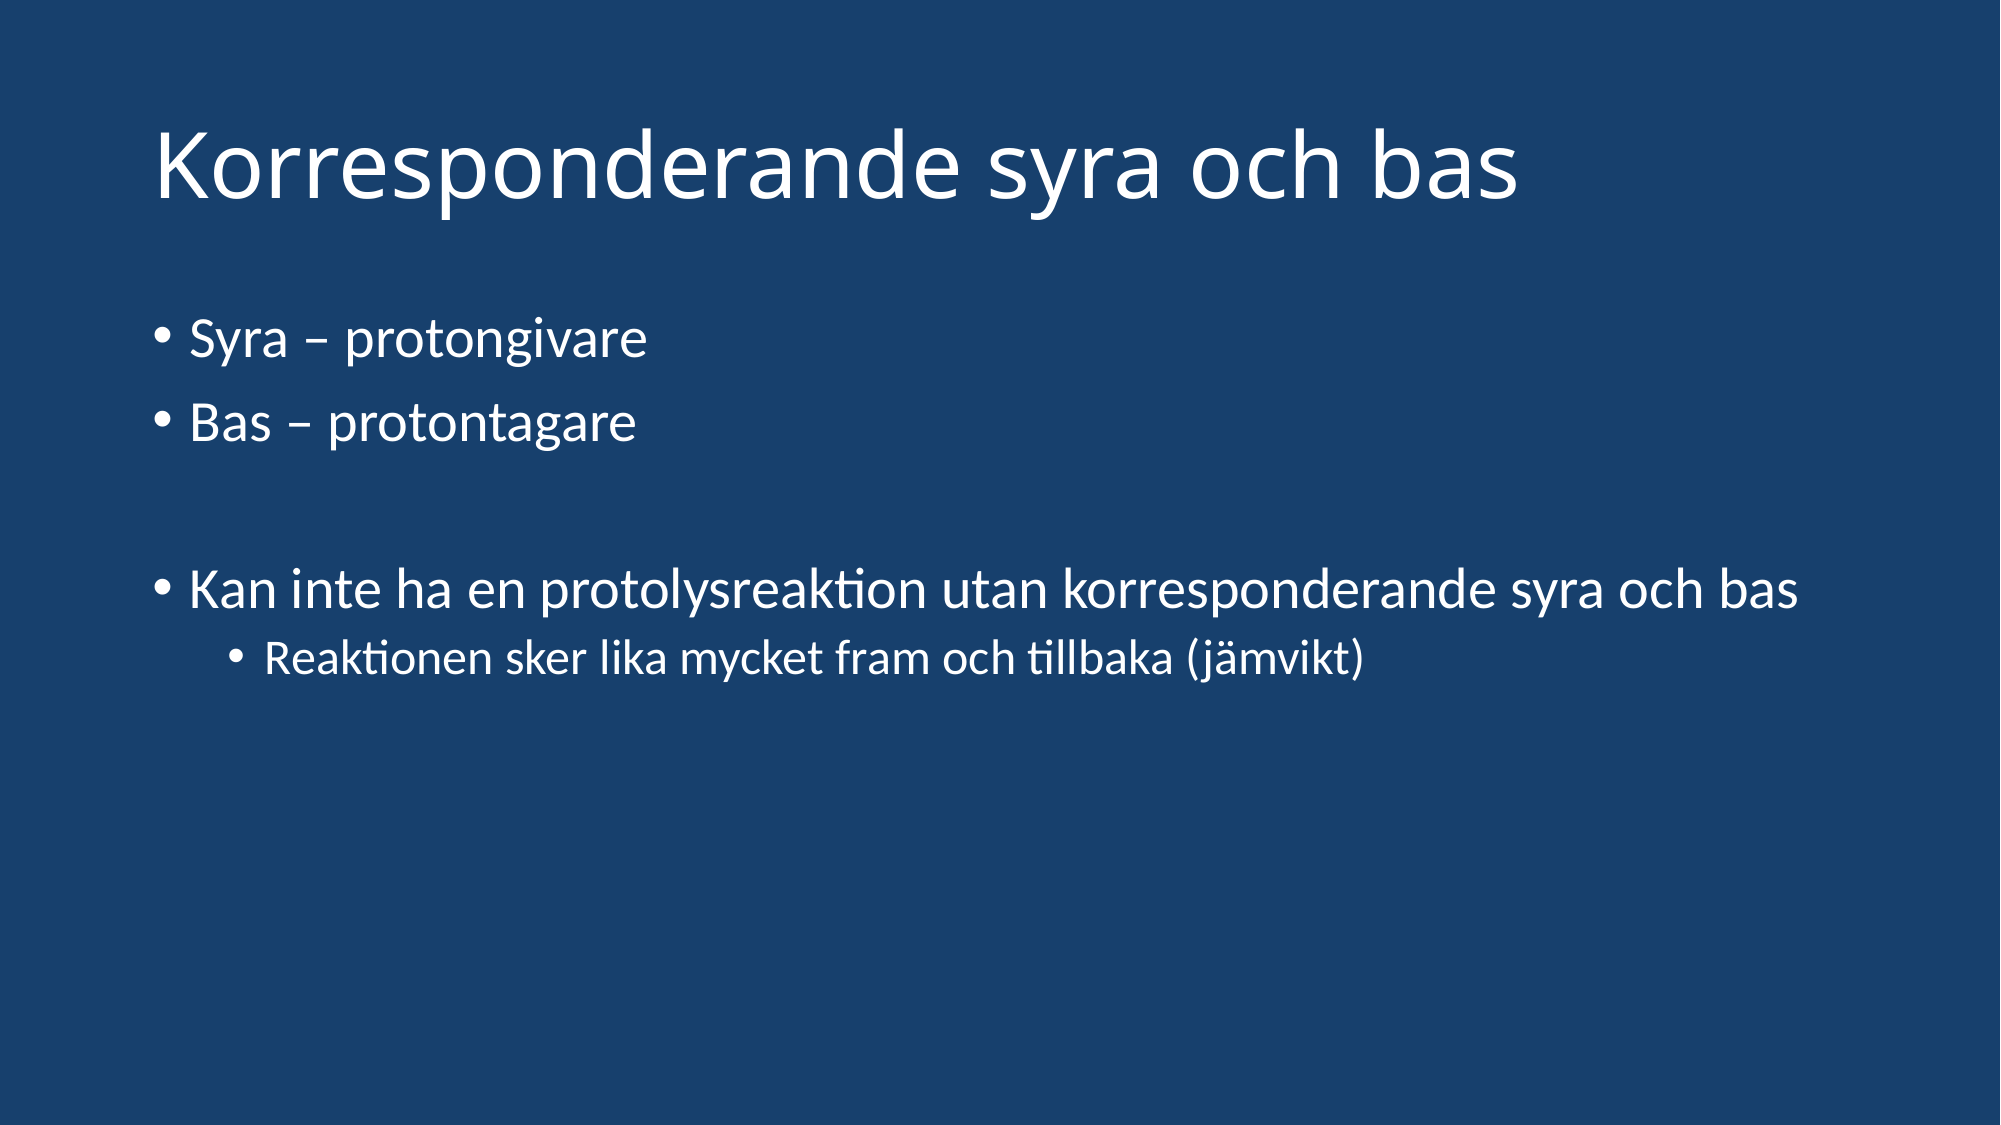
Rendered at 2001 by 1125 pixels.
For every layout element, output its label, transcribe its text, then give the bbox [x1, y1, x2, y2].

title Korresponderande syra och bas [137, 59, 1863, 278]
list Syra – protongivare Bas – protontagare Kan inte ha en protolysreaktion utan korresponderande syra och bas Reaktionen sker lika mycket fram och tillbaka (jämvikt) [137, 299, 1863, 1014]
